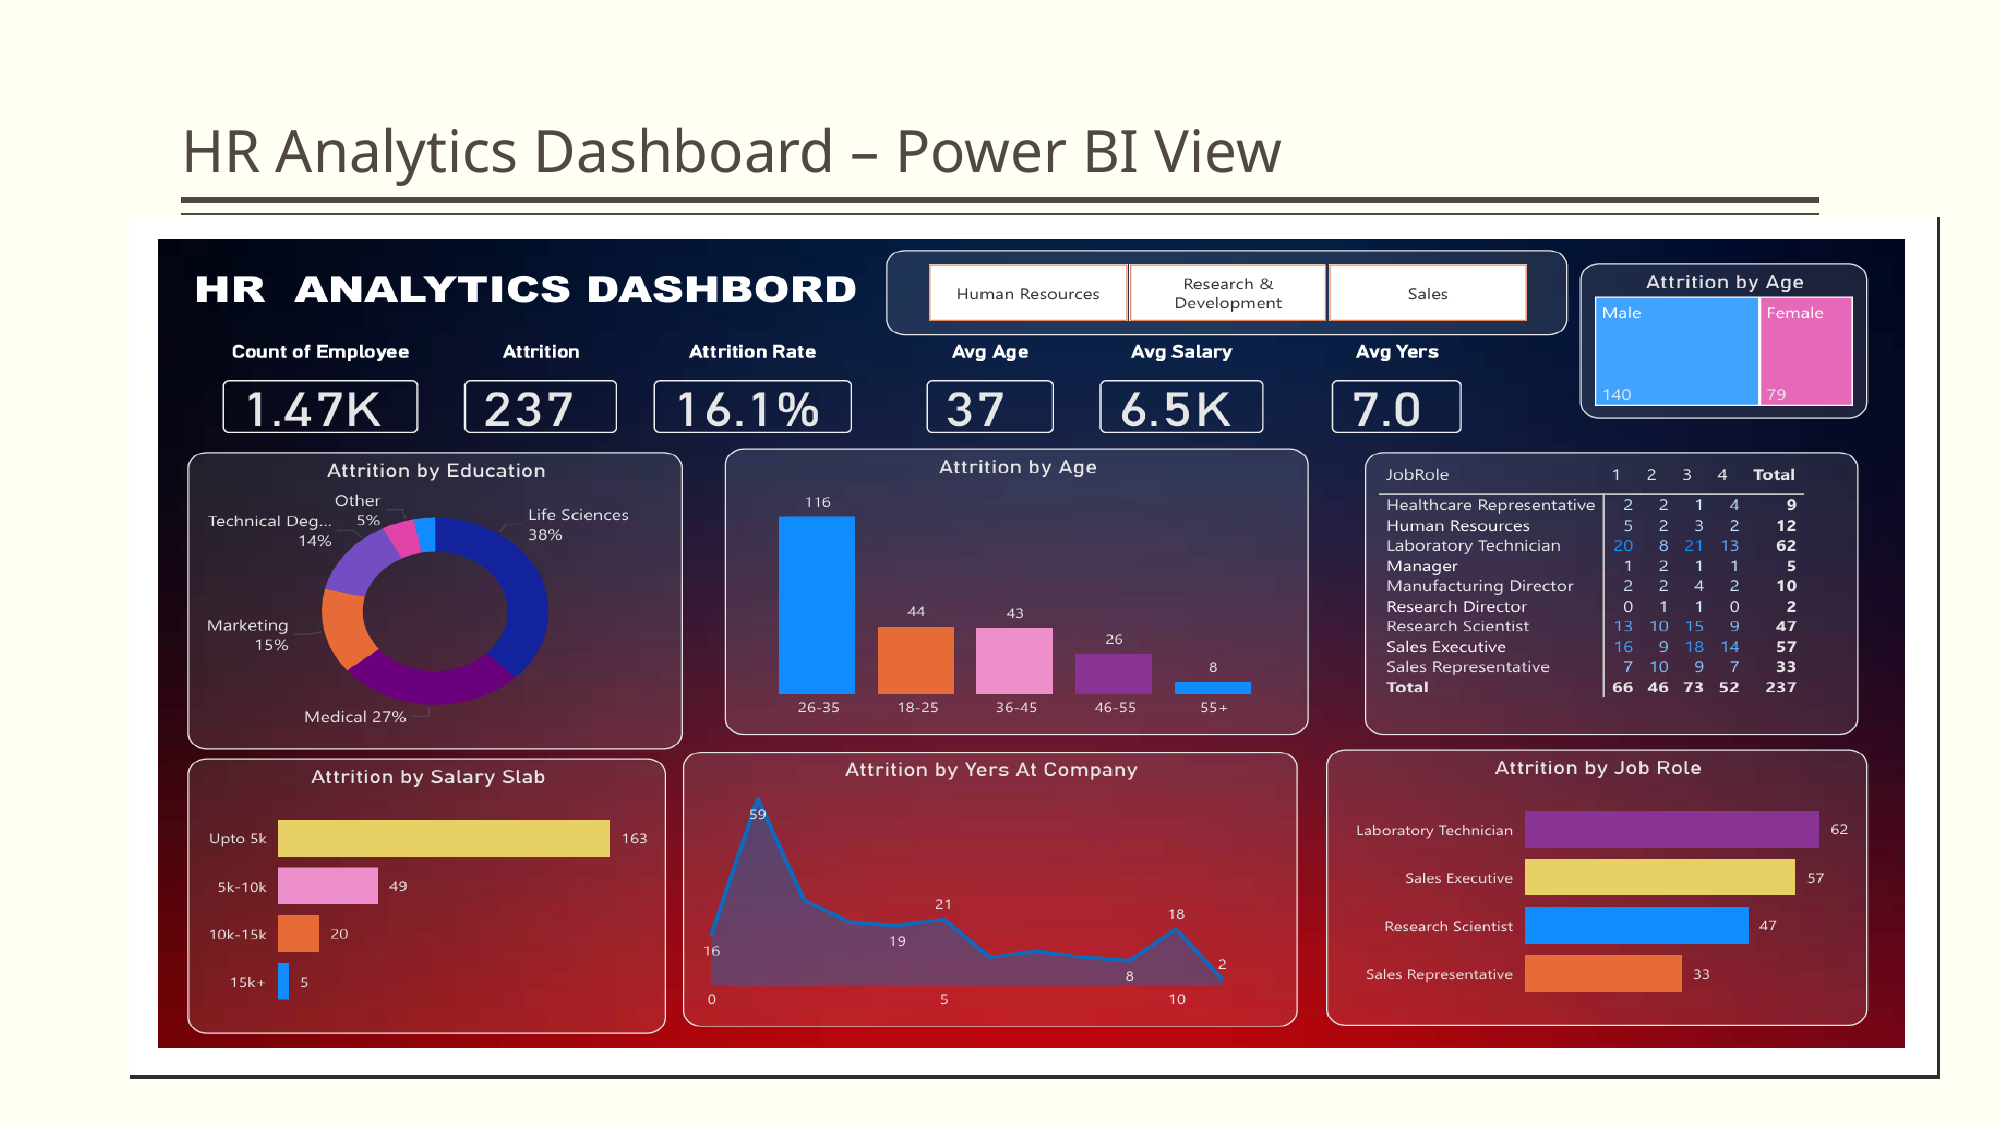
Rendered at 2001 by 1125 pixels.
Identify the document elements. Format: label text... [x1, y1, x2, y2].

title HR Analytics Dashboard – Power BI View [181, 12, 1819, 193]
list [130, 217, 1940, 1079]
